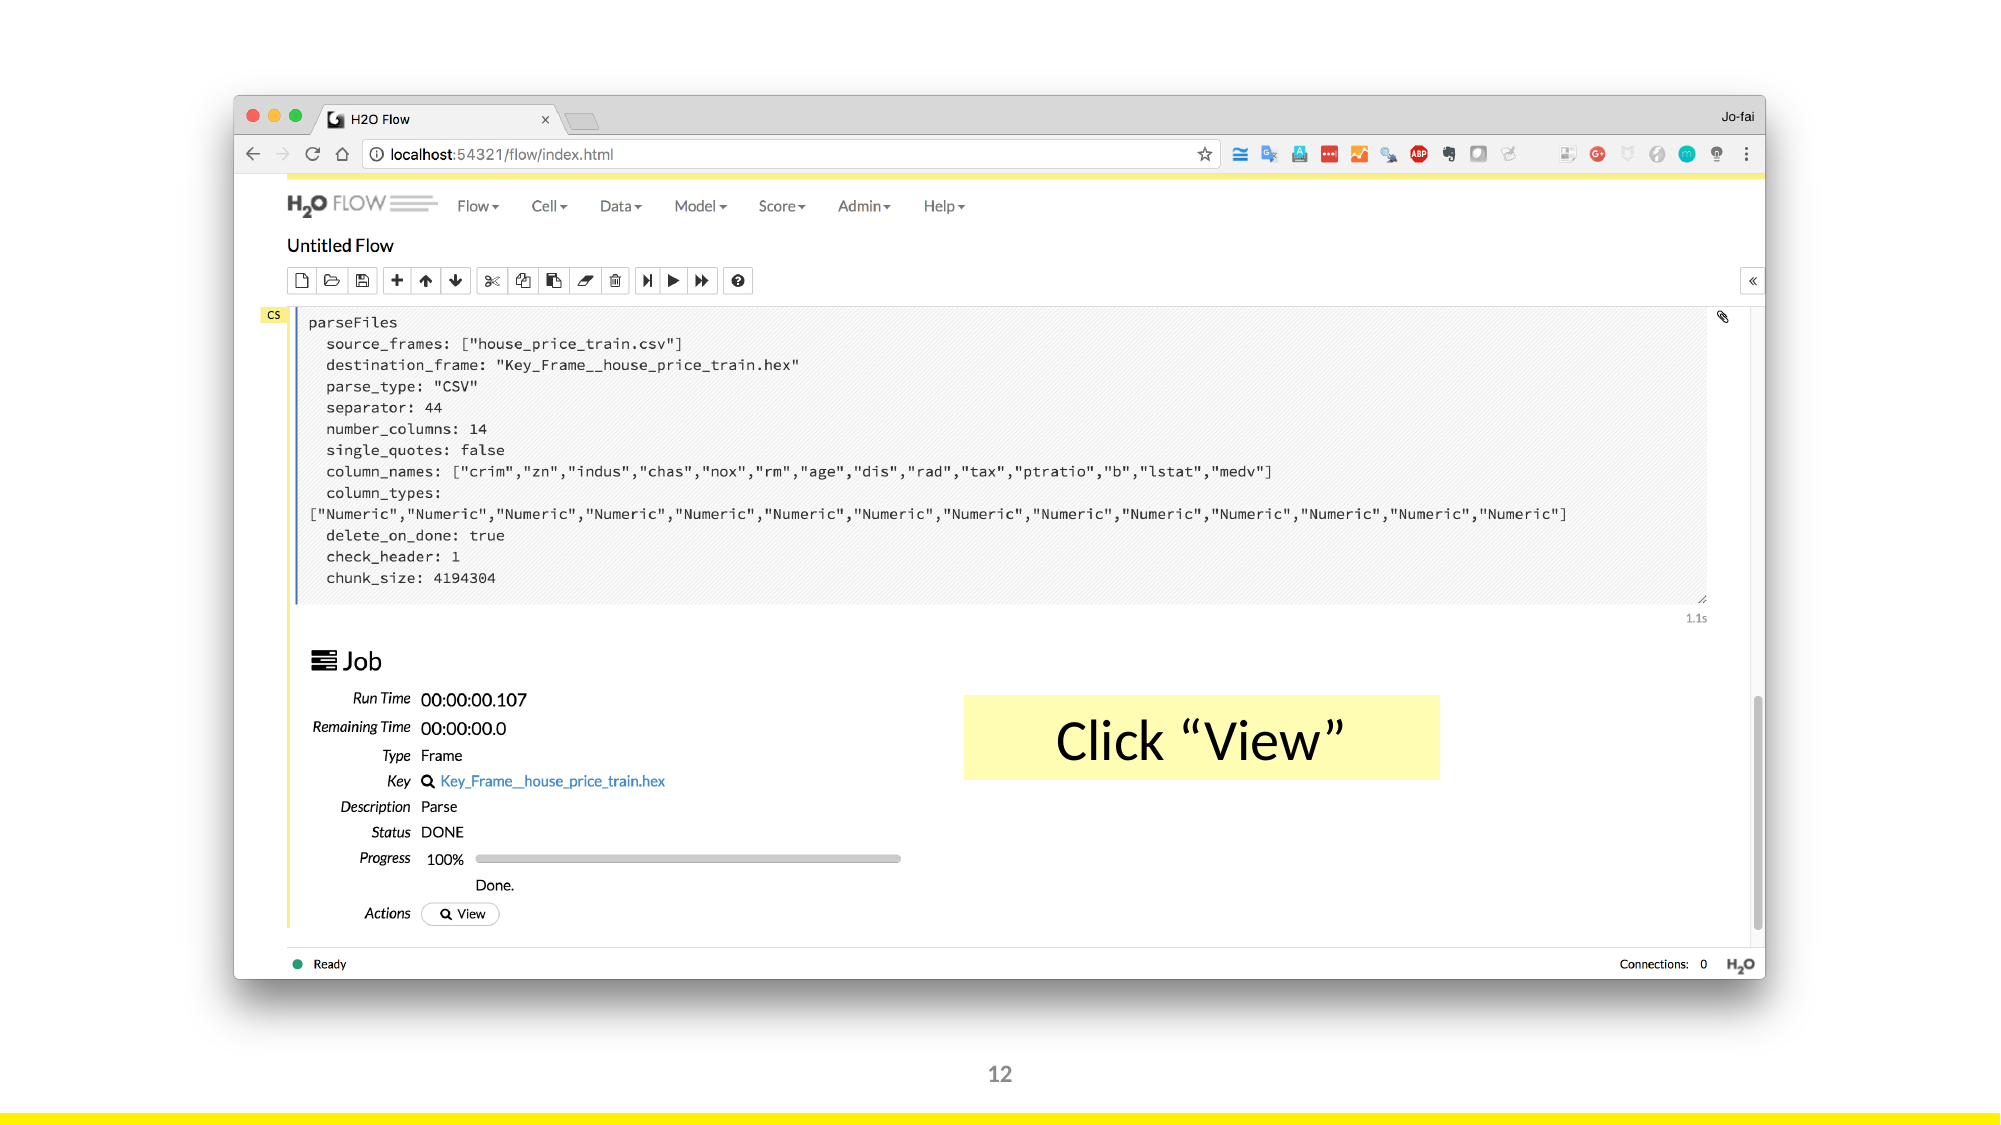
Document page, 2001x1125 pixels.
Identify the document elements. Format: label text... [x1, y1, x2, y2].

slide_number 12 [774, 1064, 1225, 1103]
picture [174, 61, 1825, 1064]
text_box [0, 1112, 2000, 1125]
